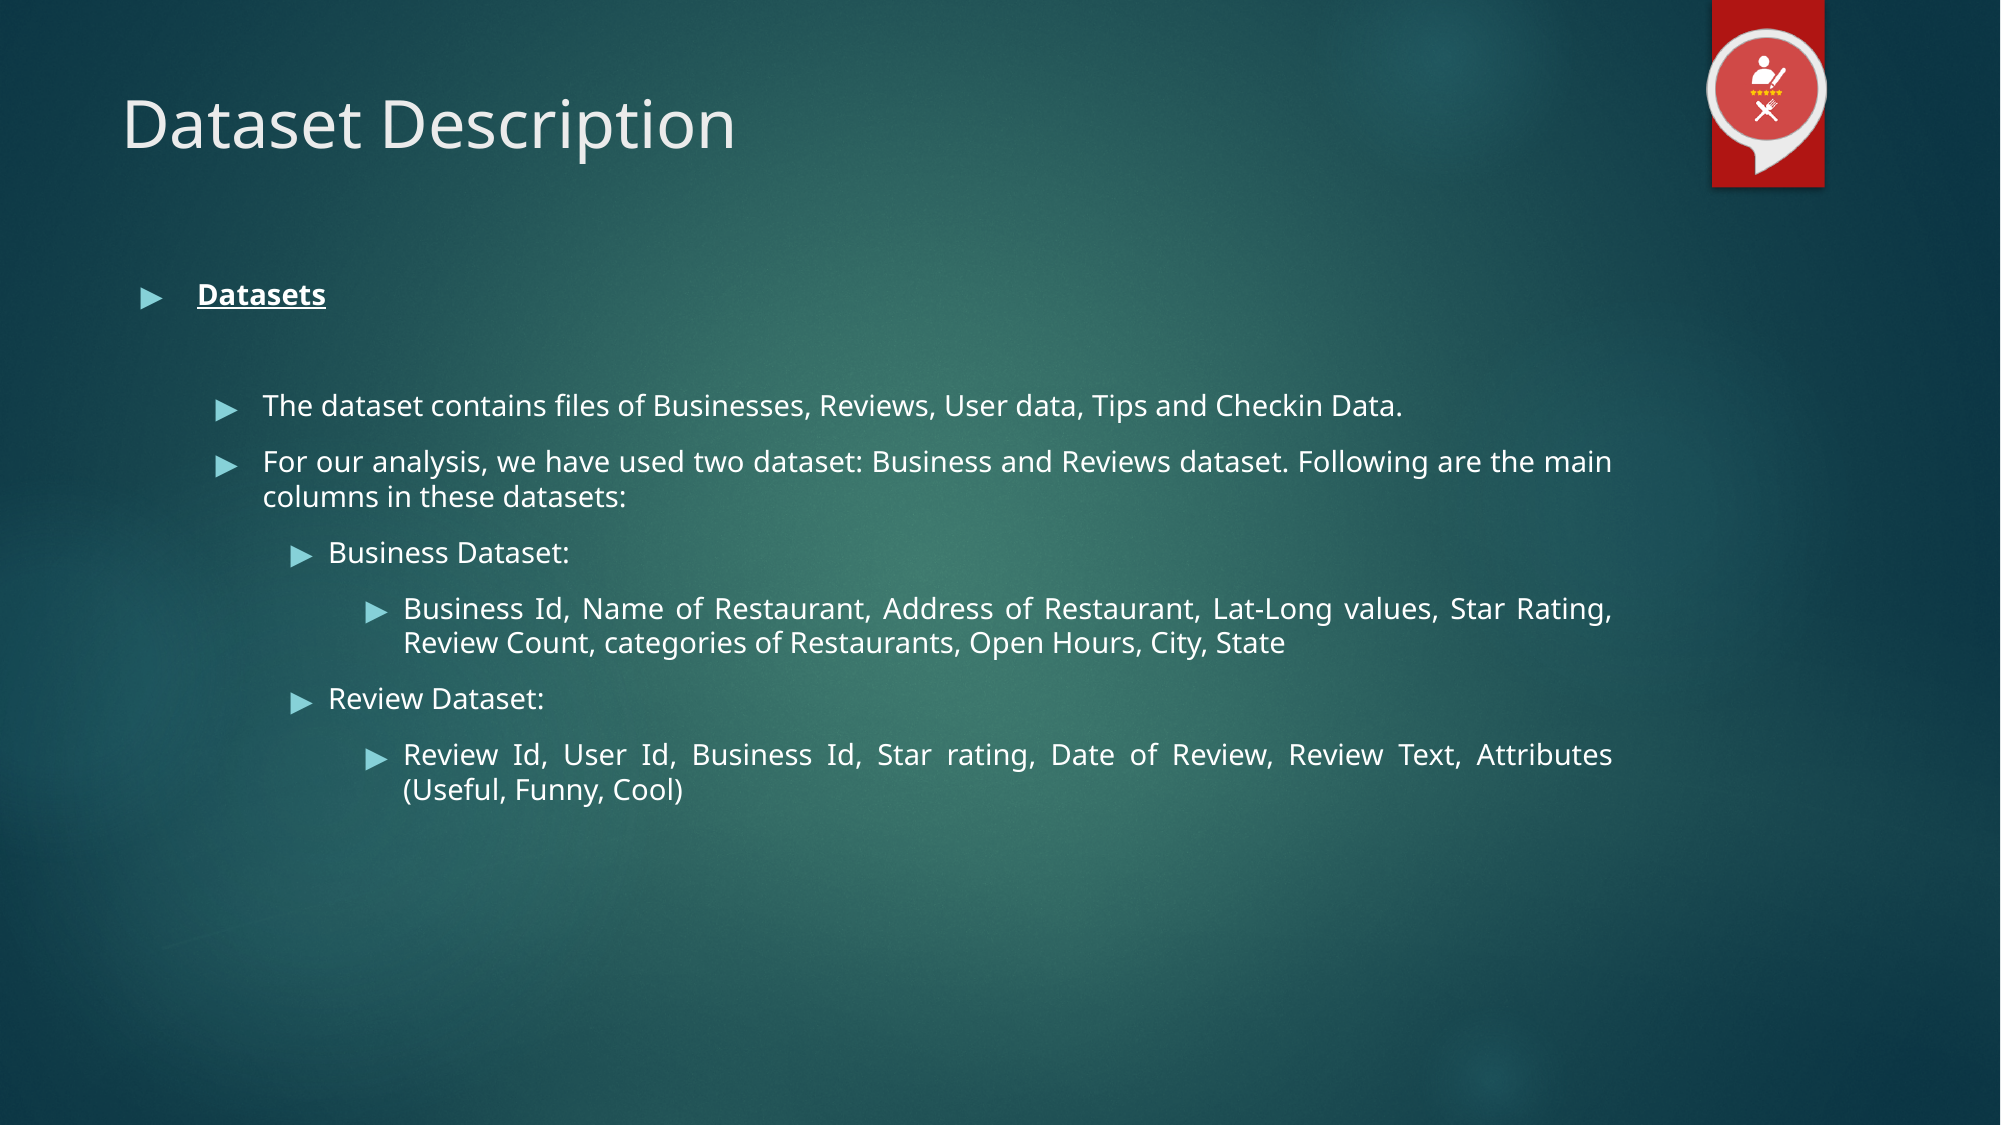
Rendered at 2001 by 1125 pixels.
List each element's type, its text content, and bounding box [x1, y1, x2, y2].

list Datasets The dataset contains files of Businesses, Reviews, User data, Tips and Checkin Data. For our analysis, we have used two dataset: Business and Reviews dataset. Following are the main columns in these datasets: Business Dataset: Business Id, Name of Restaurant, Address of Restaurant, Lat-Long values, Star Rating, Review Count, categories of Restaurants, Open Hours, City, State Review Dataset: Review Id, User Id, Business Id, Star rating, Date of Review, Review Text, Attributes (Useful, Funny, Cool) [125, 268, 1629, 957]
title Dataset Description [106, 74, 1649, 304]
picture [0, 0, 2001, 1125]
